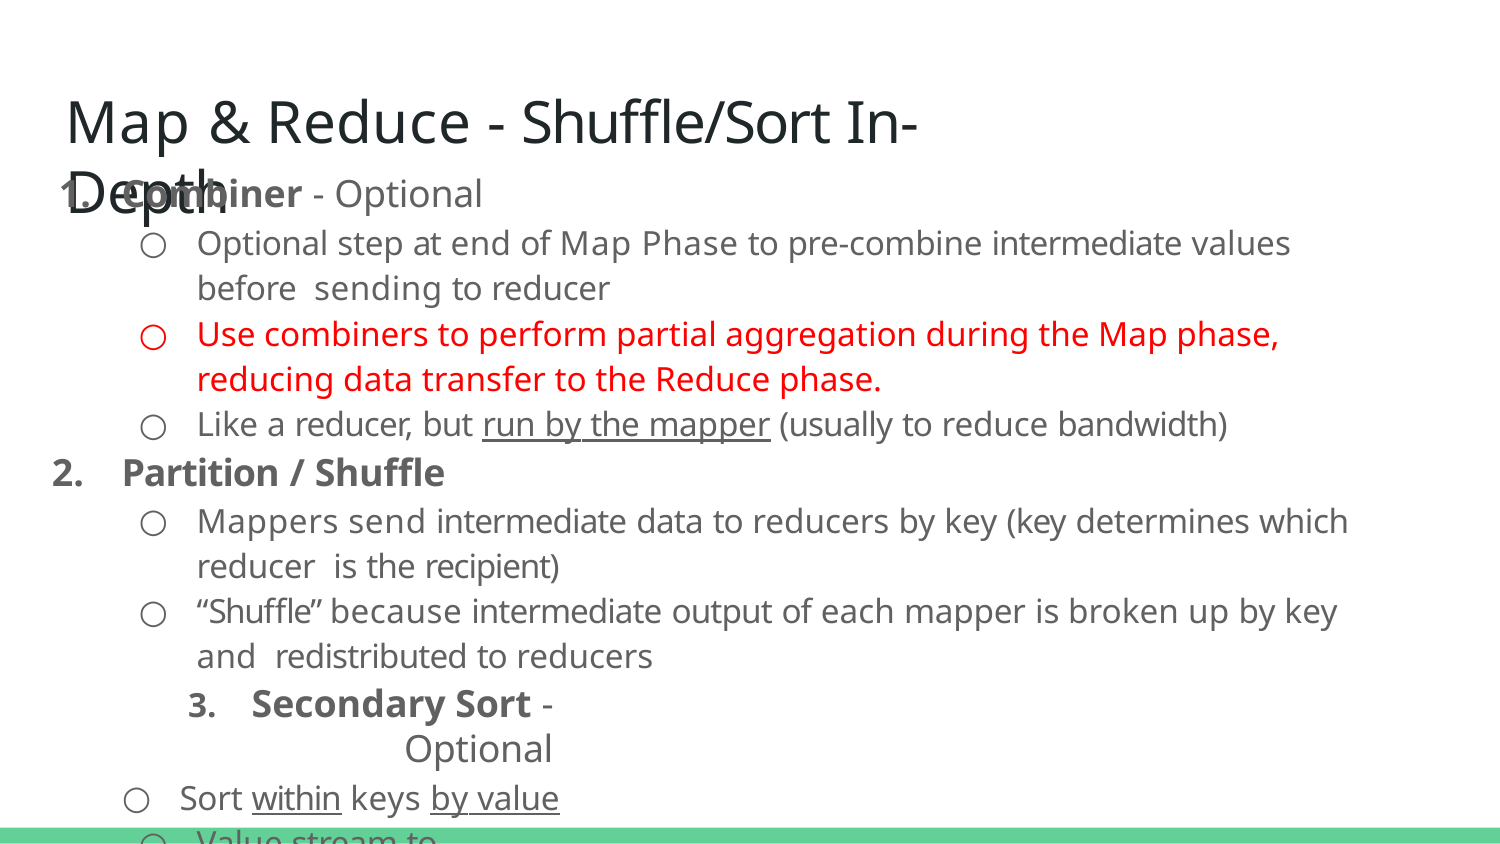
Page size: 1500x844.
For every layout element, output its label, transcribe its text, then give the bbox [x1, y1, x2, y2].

title Map & Reduce - Shuffle/Sort In-Depth [63, 82, 1024, 160]
text_box Combiner - Optional Optional step at end of Map Phase to pre-combine intermediate values before sending to reducer Use combiners to perform partial aggregation during the Map phase, reducing data transfer to the Reduce phase. Like a reducer, but run by the mapper (usually to reduce bandwidth) Partition / Shuffle Mappers send intermediate data to reducers by key (key determines which reducer is the recipient) “Shuffle” because intermediate output of each mapper is broken up by key and redistributed to reducers Secondary Sort - Optional Sort within keys by value Value stream to reducers will be in sorted order [49, 160, 1411, 844]
